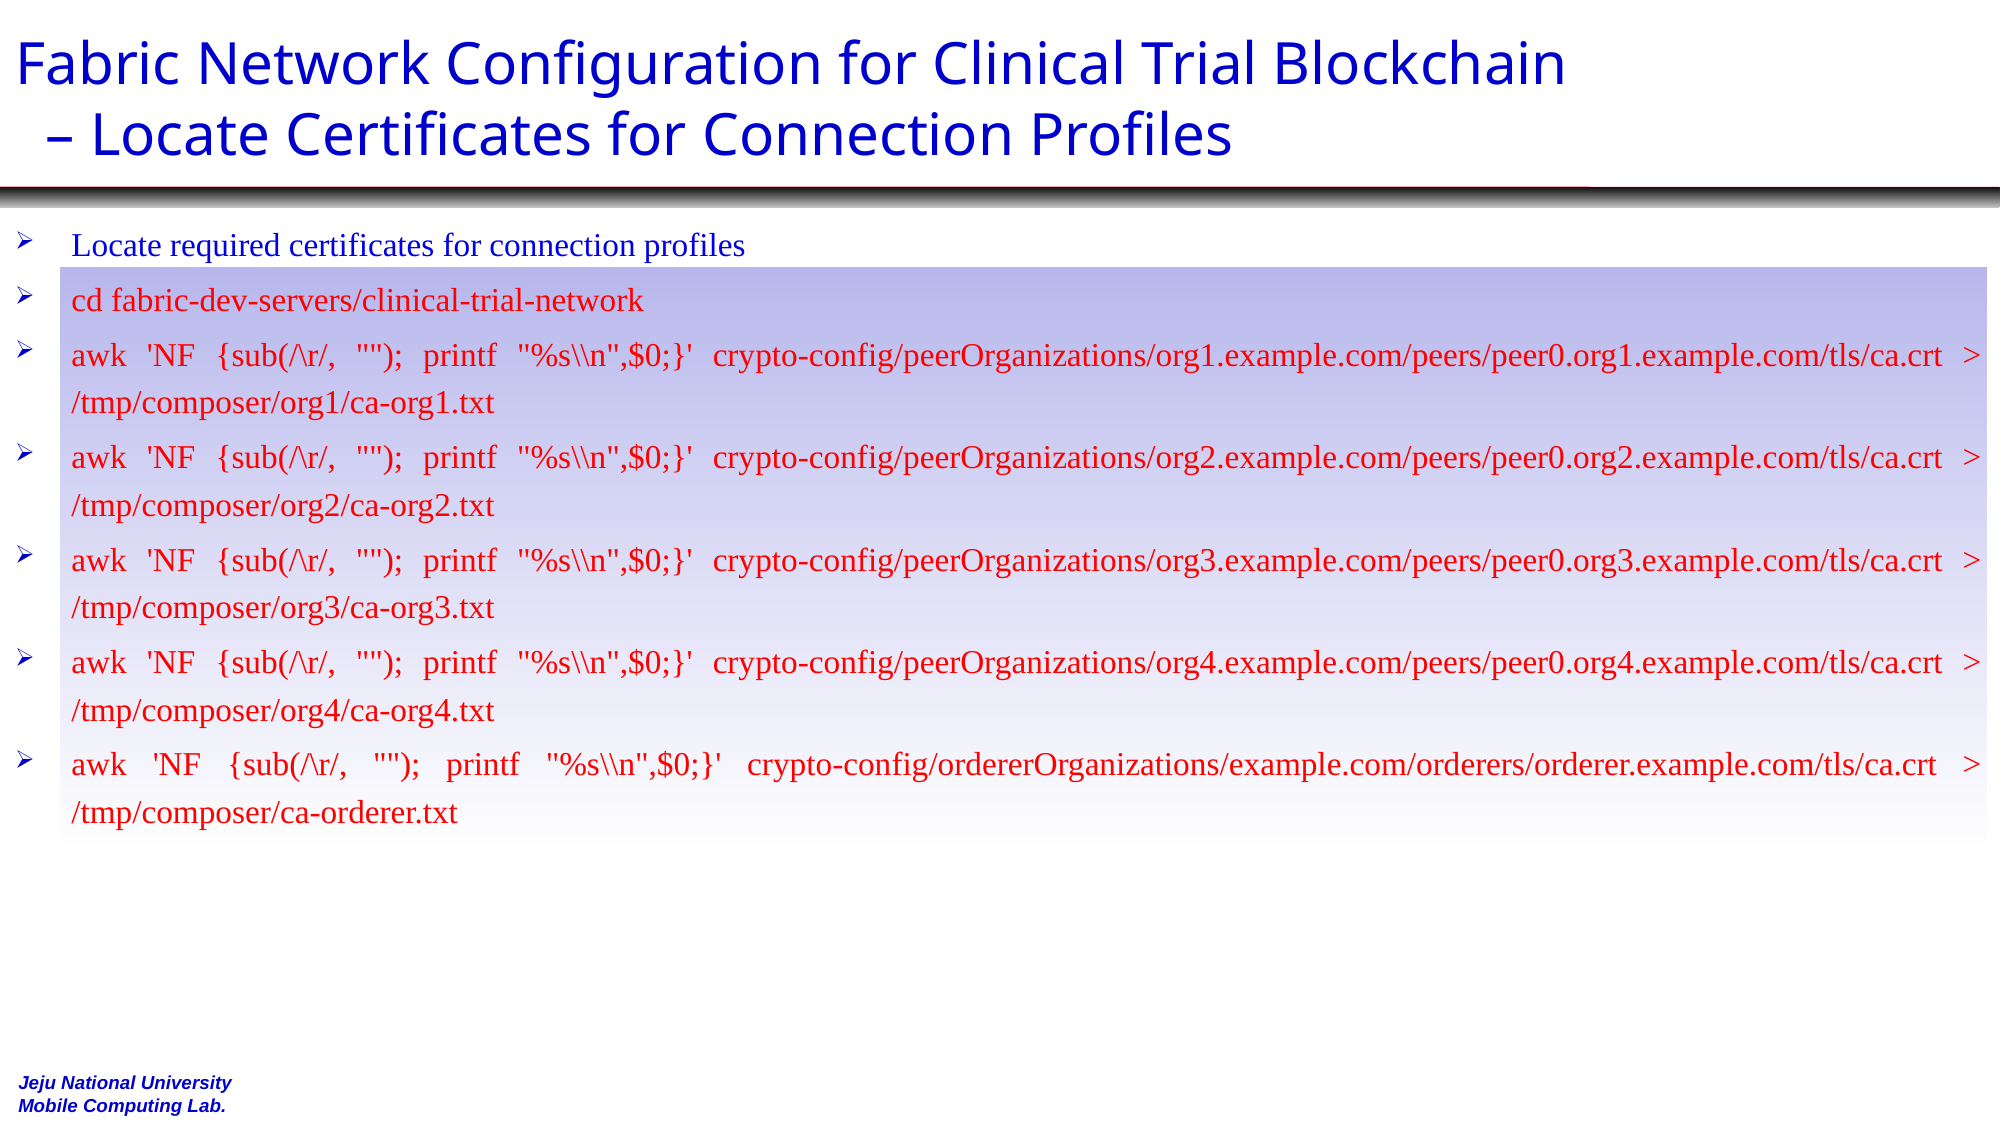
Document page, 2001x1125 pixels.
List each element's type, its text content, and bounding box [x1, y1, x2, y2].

list Locate required certificates for connection profiles cd fabric-dev-servers/clinical-trial-network awk 'NF {sub(/\r/, ""); printf "%s\\n",$0;}' crypto-config/peerOrganizations/org1.example.com/peers/peer0.org1.example.com/tls/ca.crt > /tmp/composer/org1/ca-org1.txt awk 'NF {sub(/\r/, ""); printf "%s\\n",$0;}' crypto-config/peerOrganizations/org2.example.com/peers/peer0.org2.example.com/tls/ca.crt > /tmp/composer/org2/ca-org2.txt awk 'NF {sub(/\r/, ""); printf "%s\\n",$0;}' crypto-config/peerOrganizations/org3.example.com/peers/peer0.org3.example.com/tls/ca.crt > /tmp/composer/org3/ca-org3.txt awk 'NF {sub(/\r/, ""); printf "%s\\n",$0;}' crypto-config/peerOrganizations/org4.example.com/peers/peer0.org4.example.com/tls/ca.crt > /tmp/composer/org4/ca-org4.txt awk 'NF {sub(/\r/, ""); printf "%s\\n",$0;}' crypto-config/ordererOrganizations/example.com/orderers/orderer.example.com/tls/ca.crt > /tmp/composer/ca-orderer.txt [0, 207, 2000, 1067]
title Fabric Network Configuration for Clinical Trial Blockchain – Locate Certificates for Connection Profiles [0, 18, 2000, 185]
